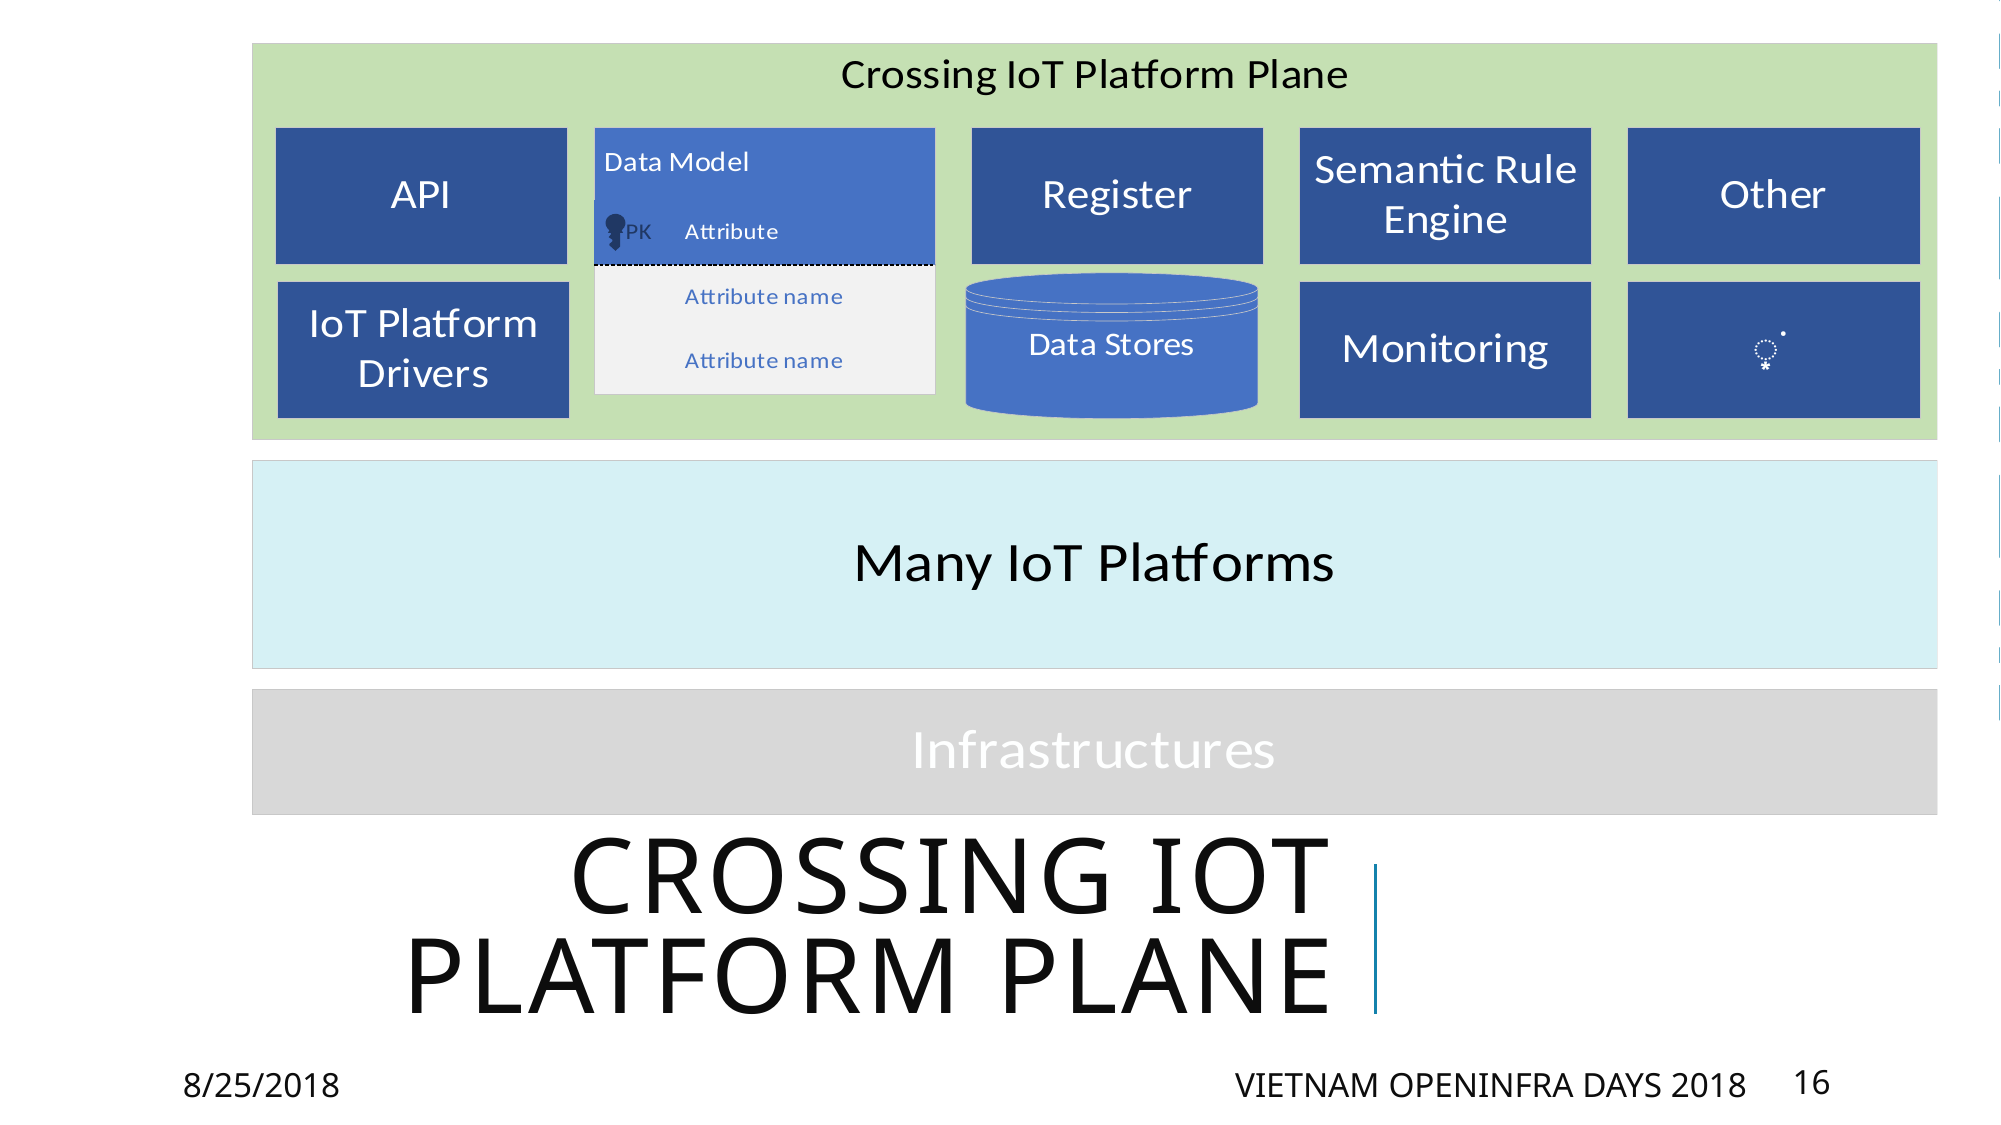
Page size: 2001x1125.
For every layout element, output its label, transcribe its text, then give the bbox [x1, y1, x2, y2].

slide_number 16 [1777, 1061, 1938, 1107]
title Crossing IoT Platform plane [75, 813, 1350, 1054]
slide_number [168, 1061, 522, 1107]
footer Vietnam OpenInfra days 2018 [794, 1061, 1763, 1107]
text_box [0, 0, 2000, 751]
picture [249, 35, 1938, 816]
